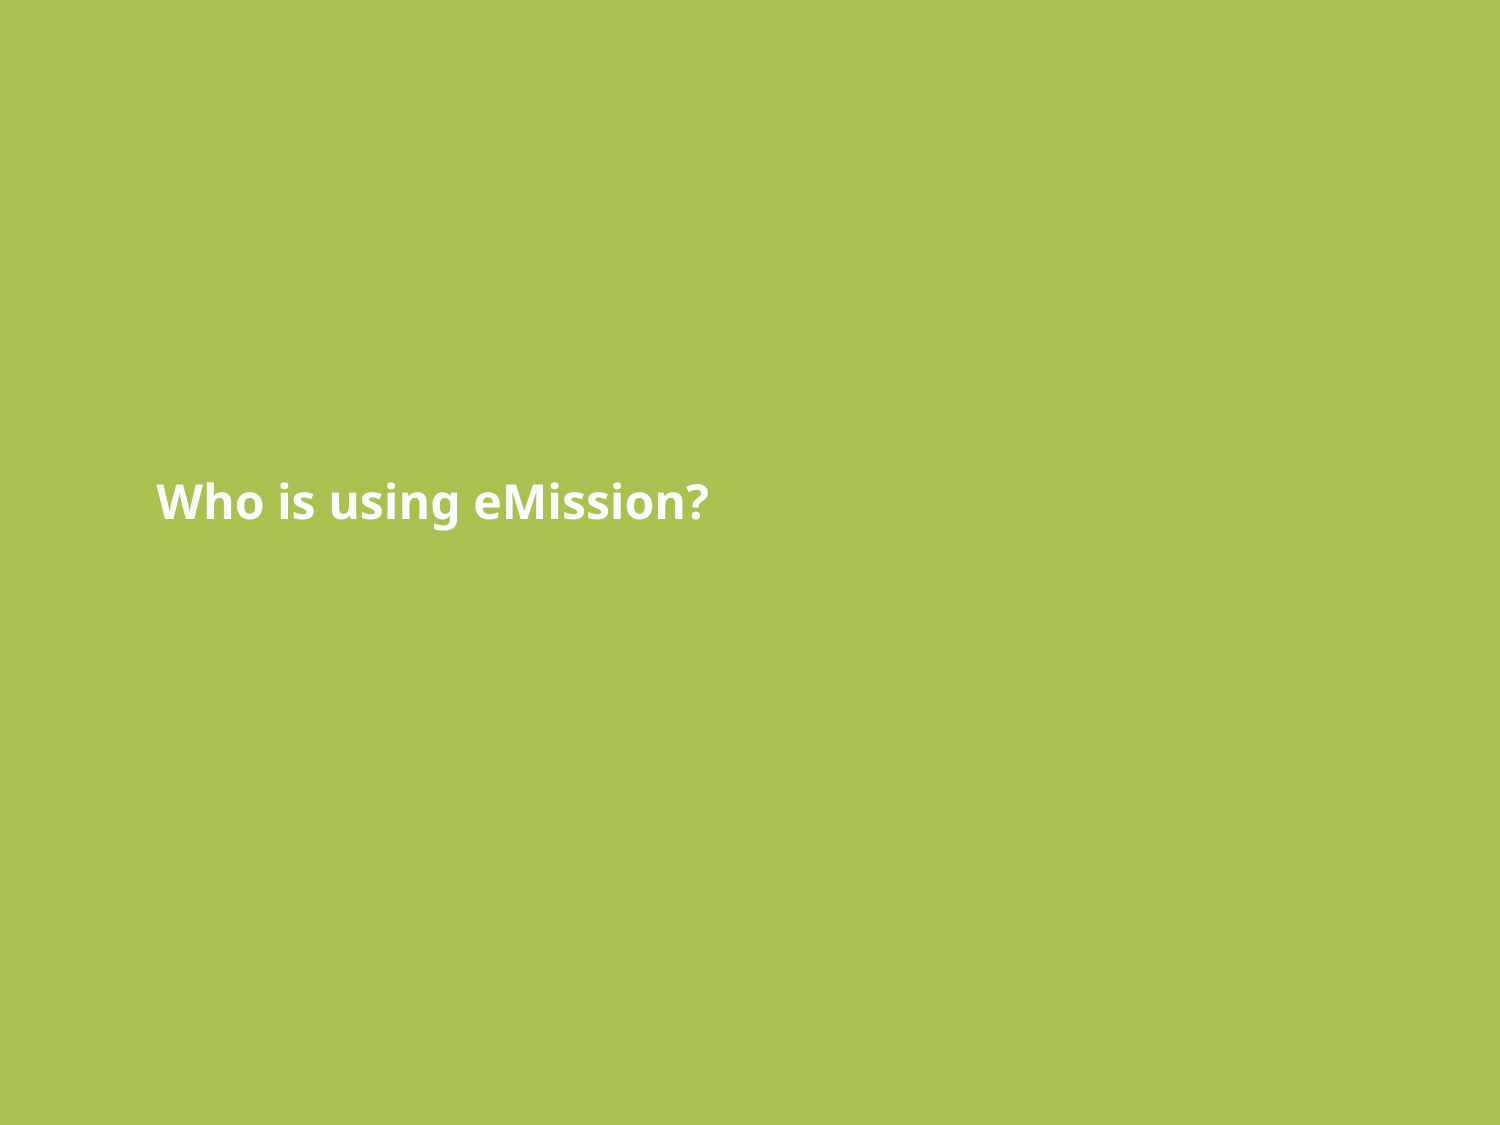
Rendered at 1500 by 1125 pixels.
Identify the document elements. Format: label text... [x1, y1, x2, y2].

text_box Who is using eMission? [141, 512, 725, 569]
text_box [0, 0, 1500, 1125]
